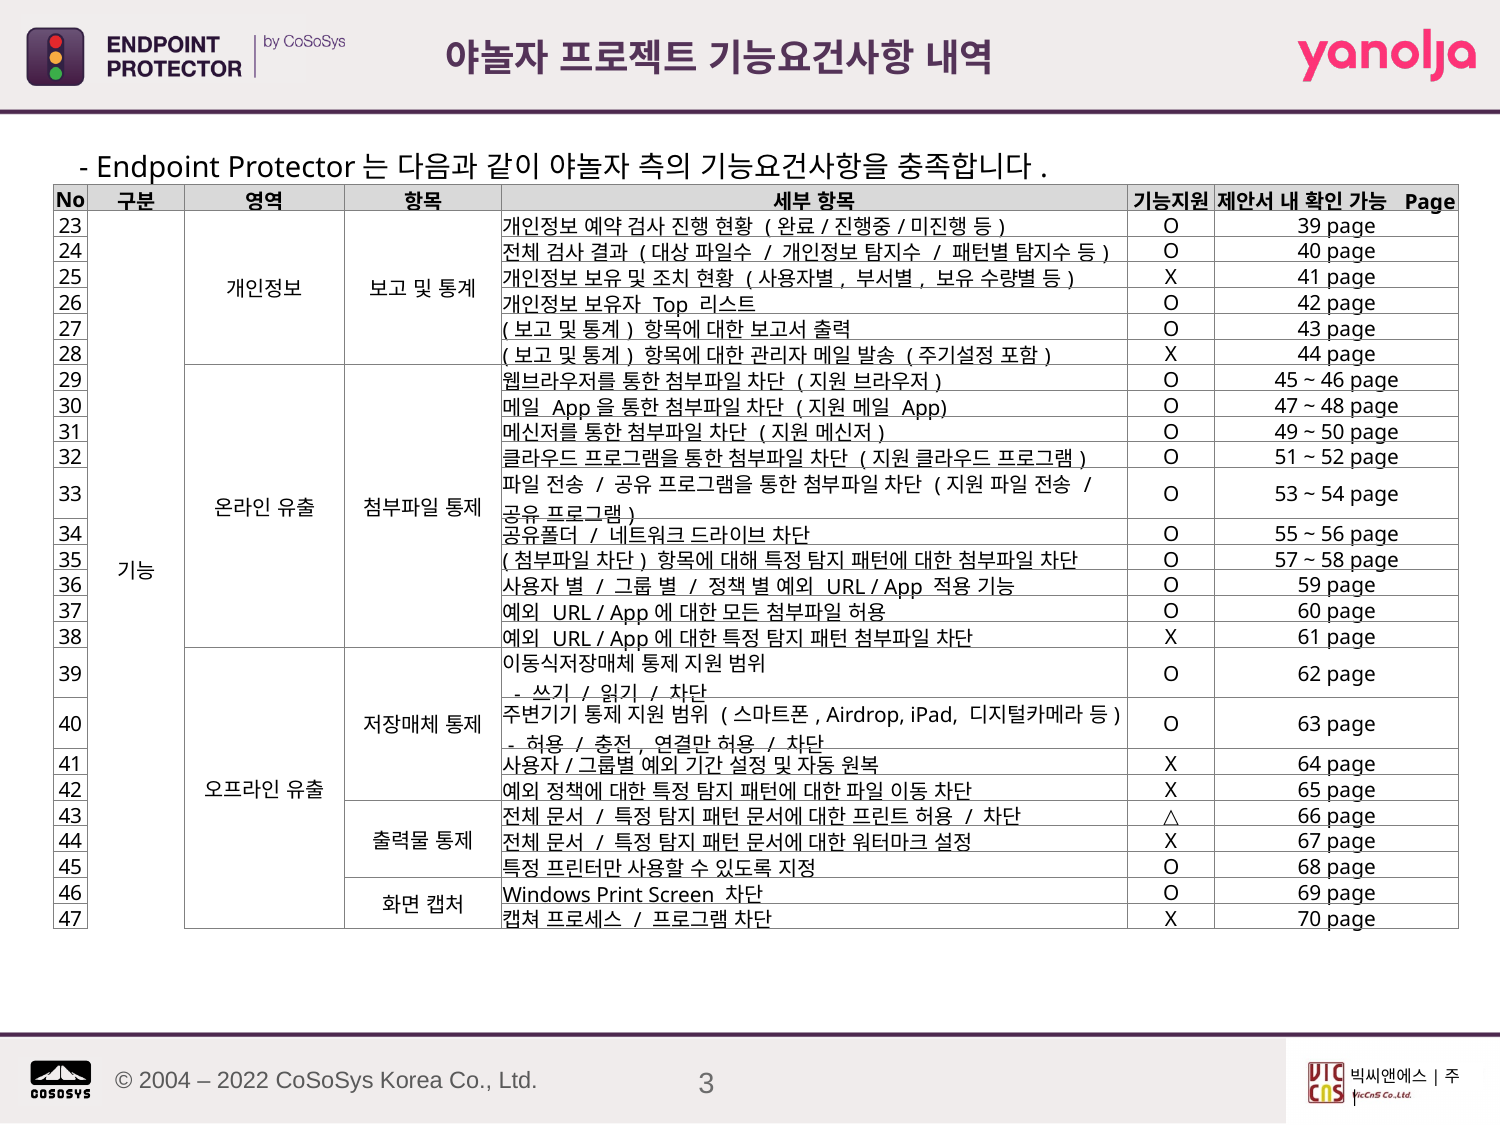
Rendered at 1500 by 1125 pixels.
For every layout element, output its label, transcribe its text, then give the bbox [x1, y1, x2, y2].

table_cell X [1128, 749, 1214, 774]
table_cell 첨부파일 통제 [345, 365, 501, 647]
table_cell 특정 프린터만 사용할 수 있도록 지정 [502, 852, 1127, 877]
table_cell 47 ~ 48 page [1215, 391, 1458, 416]
table_cell 65 page [1215, 775, 1458, 800]
table_cell 57 ~ 58 page [1215, 545, 1458, 569]
table_cell 예외 정책에 대한 특정 탐지 패턴에 대한 파일 이동 차단 [502, 775, 1127, 800]
table_cell O [1128, 698, 1214, 748]
table_cell 67 page [1215, 826, 1458, 851]
table_cell 45 [54, 852, 87, 877]
table_header 영역 [185, 185, 344, 210]
table_cell 전체 문서 / 특정 탐지 패턴 문서에 대한 워터마크 설정 [502, 826, 1127, 851]
table_cell (보고 및 통계) 항목에 대한 관리자 메일 발송 (주기설정 포함) [502, 340, 1127, 364]
table_cell O [1128, 314, 1214, 339]
table_cell X [1128, 622, 1214, 647]
table_cell 메일 App을 통한 첨부파일 차단 (지원 메일 App) [502, 391, 1127, 416]
table_cell 온라인 유출 [185, 365, 344, 647]
table_cell △ [1128, 801, 1214, 825]
table_cell 예외 URL / App에 대한 모든 첨부파일 허용 [502, 596, 1127, 621]
table_cell 55 ~ 56 page [1215, 519, 1458, 544]
table_cell O [1128, 570, 1214, 595]
table_cell 39 page [1215, 211, 1458, 236]
table_cell 35 [54, 545, 87, 569]
table_cell 주변기기 통제 지원 범위 (스마트폰, Airdrop, iPad, 디지털카메라 등) - 허용 / 충전, 연결만 허용 / 차단 [502, 698, 1127, 748]
table_cell O [1128, 519, 1214, 544]
table_cell 28 [54, 340, 87, 364]
table_cell 웹브라우저를 통한 첨부파일 차단 (지원 브라우저) [502, 365, 1127, 390]
table_cell 45 ~ 46 page [1215, 365, 1458, 390]
table_cell 캡쳐 프로세스 / 프로그램 차단 [502, 904, 1127, 928]
table_cell O [1128, 648, 1214, 697]
picture [0, 0, 1500, 1125]
table_cell (첨부파일 차단) 항목에 대해 특정 탐지 패턴에 대한 첨부파일 차단 [502, 545, 1127, 569]
table_cell 저장매체 통제 [345, 648, 501, 800]
table_cell 39 [54, 648, 87, 697]
table_cell 전체 문서 / 특정 탐지 패턴 문서에 대한 프린트 허용 / 차단 [502, 801, 1127, 825]
table_cell O [1128, 237, 1214, 261]
table_cell 출력물 통제 [345, 801, 501, 877]
table_cell 41 [54, 749, 87, 774]
table_cell 62 page [1215, 648, 1458, 697]
table_cell 화면 캡처 [345, 878, 501, 928]
table_header 항목 [345, 185, 501, 210]
table_cell 보고 및 통계 [345, 211, 501, 364]
table_cell X [1128, 340, 1214, 364]
table_cell 사용자 별 / 그룹 별 / 정책 별 예외 URL / App 적용 기능 [502, 570, 1127, 595]
table_cell 클라우드 프로그램을 통한 첨부파일 차단 (지원 클라우드 프로그램) [502, 442, 1127, 467]
table_cell 60 page [1215, 596, 1458, 621]
table_cell 32 [54, 442, 87, 467]
text_box 야놀자 프로젝트 기능요건사항 내역 [430, 0, 1471, 114]
table_cell 30 [54, 391, 87, 416]
table_cell 69 page [1215, 878, 1458, 903]
table_cell X [1128, 775, 1214, 800]
table_cell O [1128, 545, 1214, 569]
table_cell O [1128, 365, 1214, 390]
table_cell 24 [54, 237, 87, 261]
table_header No [54, 185, 87, 210]
table_cell X [1128, 904, 1214, 928]
table_cell 26 [54, 288, 87, 313]
table_header 제안서 내 확인 가능 Page [1215, 185, 1458, 210]
table_cell 64 page [1215, 749, 1458, 774]
table_cell X [1128, 826, 1214, 851]
table_cell 66 page [1215, 801, 1458, 825]
table_cell 47 [54, 904, 87, 928]
text_box - Endpoint Protector는 다음과 같이 야놀자 측의 기능요건사항을 충족합니다. [56, 123, 1063, 184]
table_cell 개인정보 보유자 Top 리스트 [502, 288, 1127, 313]
table_cell 31 [54, 417, 87, 441]
table_header 세부 항목 [502, 185, 1127, 210]
table_cell O [1128, 596, 1214, 621]
table_cell 59 page [1215, 570, 1458, 595]
table_cell 42 page [1215, 288, 1458, 313]
table_cell O [1128, 852, 1214, 877]
table_cell (보고 및 통계) 항목에 대한 보고서 출력 [502, 314, 1127, 339]
table_cell O [1128, 417, 1214, 441]
table_cell 38 [54, 622, 87, 647]
table_cell O [1128, 878, 1214, 903]
table_cell 44 [54, 826, 87, 851]
table_cell Windows Print Screen 차단 [502, 878, 1127, 903]
table_cell 메신저를 통한 첨부파일 차단 (지원 메신저) [502, 417, 1127, 441]
table_cell 기능 [88, 211, 184, 929]
table_cell 53 ~ 54 page [1215, 468, 1458, 518]
table_cell 25 [54, 262, 87, 287]
table_cell 사용자/그룹별 예외 기간 설정 및 자동 원복 [502, 749, 1127, 774]
table_header 기능지원 [1128, 185, 1214, 210]
table_cell 40 page [1215, 237, 1458, 261]
table_cell 40 [54, 698, 87, 748]
table_cell 이동식저장매체 통제 지원 범위 - 쓰기 / 읽기 / 차단 [502, 648, 1127, 697]
table_cell 63 page [1215, 698, 1458, 748]
table_cell O [1128, 211, 1214, 236]
table_cell 27 [54, 314, 87, 339]
table_header 구분 [88, 185, 184, 210]
table_cell 41 page [1215, 262, 1458, 287]
table_cell 개인정보 [185, 211, 344, 364]
table_cell 공유폴더 / 네트워크 드라이브 차단 [502, 519, 1127, 544]
table_cell 70 page [1215, 904, 1458, 928]
table_cell 43 page [1215, 314, 1458, 339]
table_cell 44 page [1215, 340, 1458, 364]
table_cell 43 [54, 801, 87, 825]
table_cell 개인정보 보유 및 조치 현황 (사용자별, 부서별, 보유 수량별 등) [502, 262, 1127, 287]
table_cell 49 ~ 50 page [1215, 417, 1458, 441]
table_cell 23 [54, 211, 87, 236]
table_cell O [1128, 468, 1214, 518]
table_cell O [1128, 391, 1214, 416]
table_cell O [1128, 288, 1214, 313]
table_cell 46 [54, 878, 87, 903]
table_cell 33 [54, 468, 87, 518]
table_cell O [1128, 442, 1214, 467]
table_cell 29 [54, 365, 87, 390]
table_cell 파일 전송 / 공유 프로그램을 통한 첨부파일 차단 (지원 파일 전송 / 공유 프로그램) [502, 468, 1127, 518]
table_cell 61 page [1215, 622, 1458, 647]
table_cell 오프라인 유출 [185, 648, 344, 928]
slide_number 3 [683, 1056, 919, 1117]
table_cell 68 page [1215, 852, 1458, 877]
table_cell 34 [54, 519, 87, 544]
table_cell 51 ~ 52 page [1215, 442, 1458, 467]
table_cell 전체 검사 결과 (대상 파일수 / 개인정보 탐지수 / 패턴별 탐지수 등) [502, 237, 1127, 261]
table_cell 예외 URL / App에 대한 특정 탐지 패턴 첨부파일 차단 [502, 622, 1127, 647]
table_cell 42 [54, 775, 87, 800]
table_cell 개인정보 예약 검사 진행 현황 (완료/진행중/미진행 등) [502, 211, 1127, 236]
table_cell 37 [54, 596, 87, 621]
table_cell 36 [54, 570, 87, 595]
table_cell X [1128, 262, 1214, 287]
